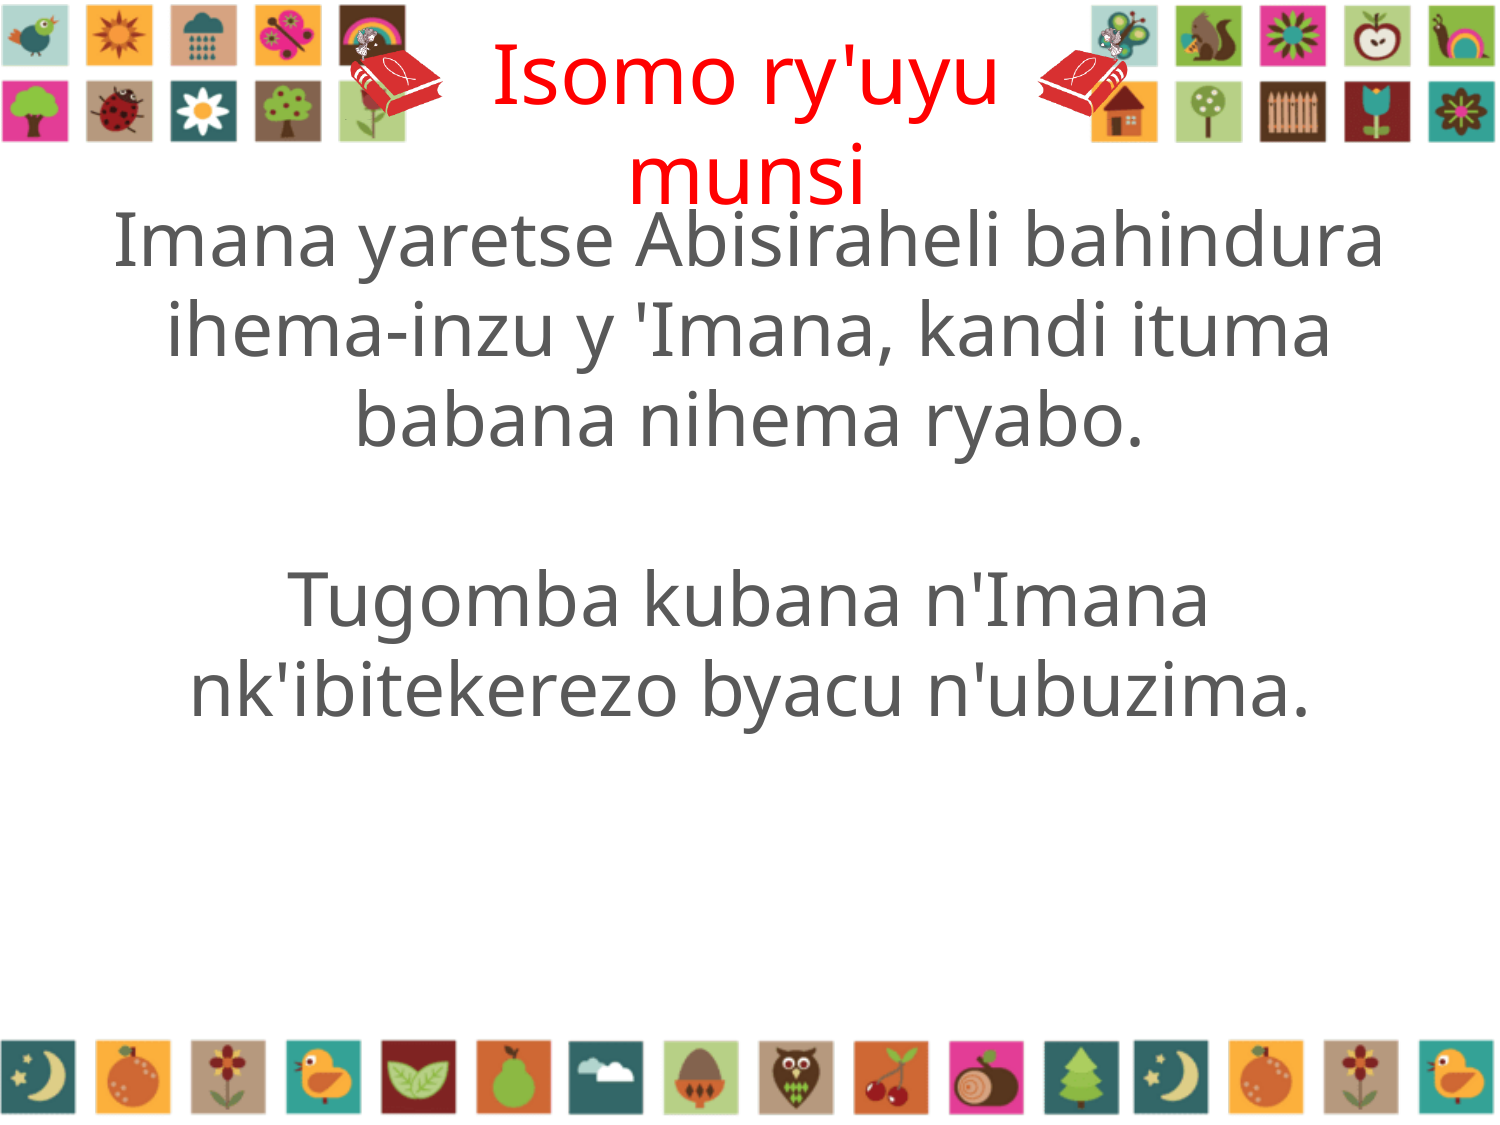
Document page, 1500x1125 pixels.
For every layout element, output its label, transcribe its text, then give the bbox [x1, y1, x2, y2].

text_box Isomo ry'uyu munsi [414, 13, 1080, 184]
picture [1005, 3, 1500, 150]
text_box Imana yaretse Abisiraheli bahindura ihema-inzu y 'Imana, kandi ituma babana nihema ryabo. Tugomba kubana n'Imana nk'ibitekerezo byacu n'ubuzima. [76, 184, 1424, 740]
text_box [0, 1028, 1500, 1118]
picture [0, 3, 475, 150]
